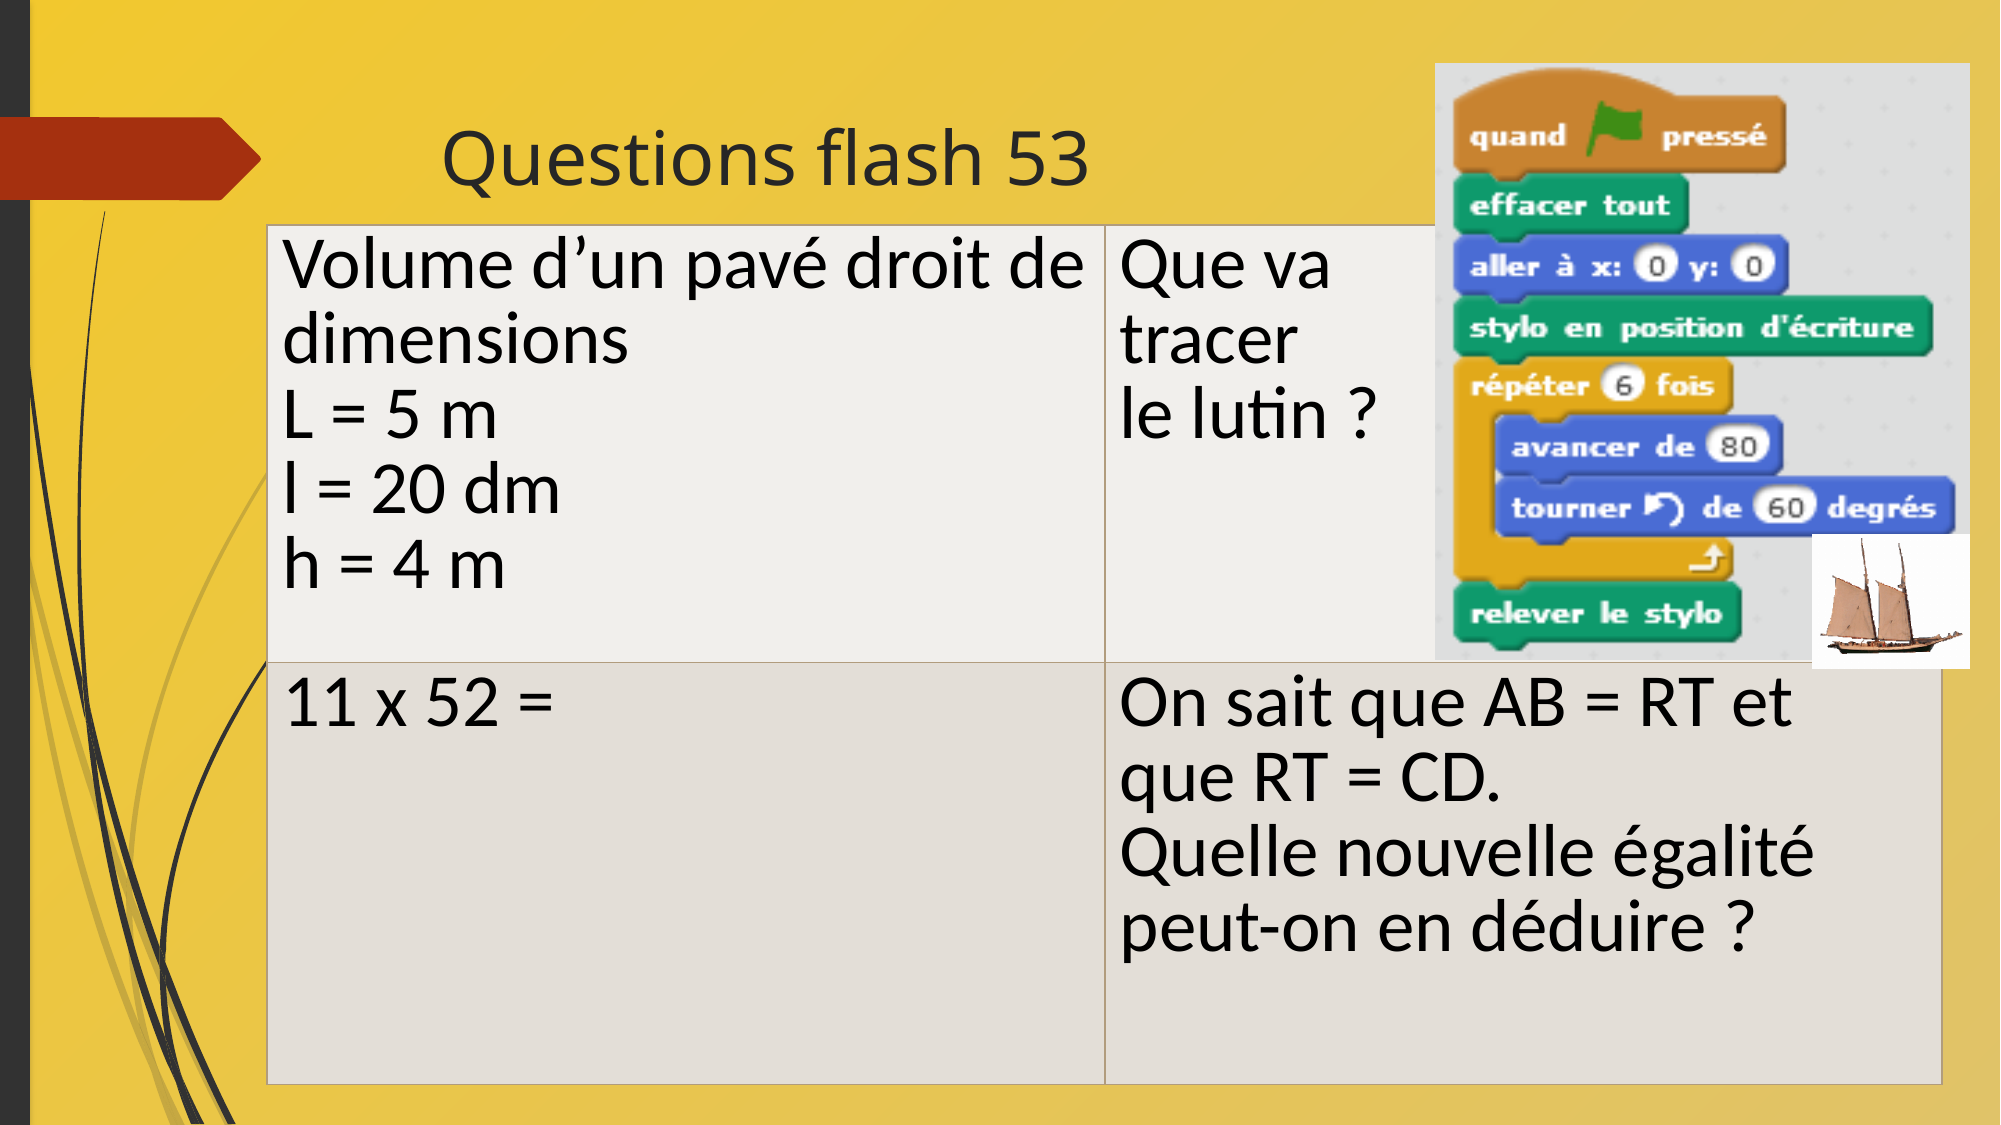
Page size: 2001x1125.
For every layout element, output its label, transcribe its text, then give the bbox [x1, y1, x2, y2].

table_cell 11 x 52 = [268, 663, 1104, 1084]
table_header Volume d’un pavé droit de dimensions L = 5 m l = 20 dm h = 4 m [268, 226, 1104, 662]
title Questions flash 53 [425, 102, 1430, 224]
table_header Que va tracer le lutin ? [1106, 226, 1430, 662]
table_cell On sait que AB = RT et que RT = CD. Quelle nouvelle égalité peut-on en déduire ? [1106, 663, 1941, 1084]
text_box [1435, 63, 1971, 669]
